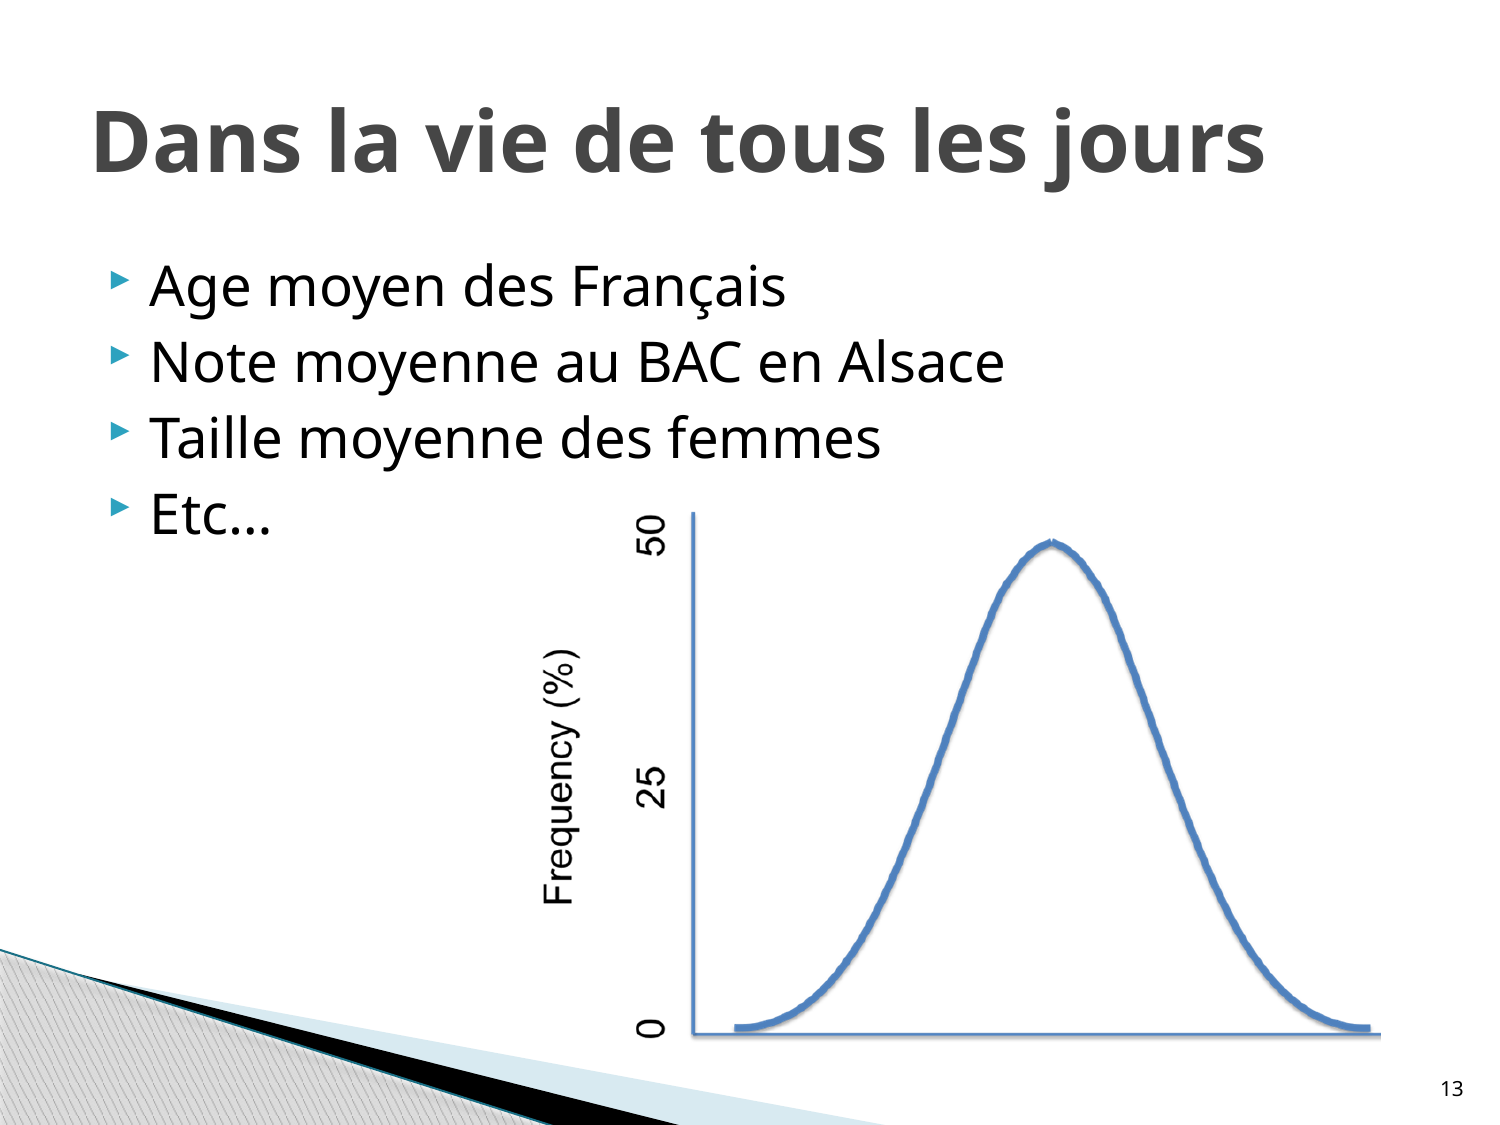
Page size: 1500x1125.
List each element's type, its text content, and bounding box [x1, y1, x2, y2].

title Dans la vie de tous les jours [75, 45, 1425, 233]
list Age moyen des Français Note moyenne au BAC en Alsace Taille moyenne des femmes Etc… [75, 243, 1425, 986]
slide_number 13 [1418, 1051, 1479, 1112]
picture [514, 504, 1384, 1051]
